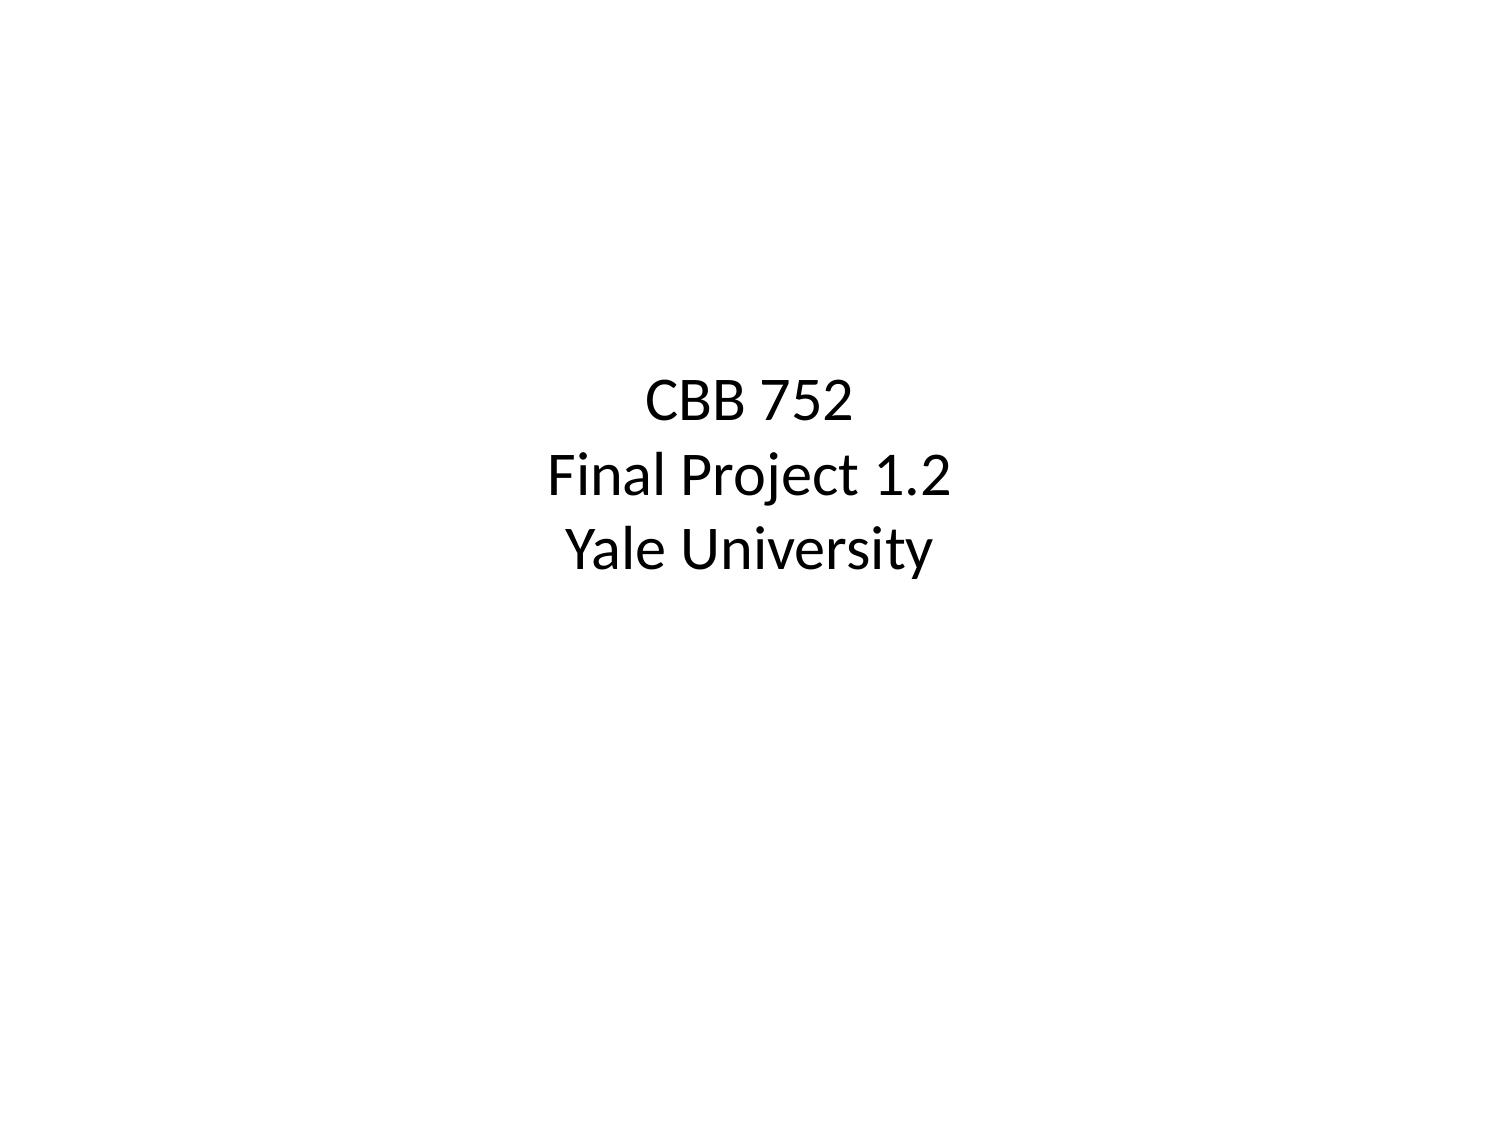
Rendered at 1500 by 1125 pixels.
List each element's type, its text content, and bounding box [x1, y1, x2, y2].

title CBB 752 Final Project 1.2 Yale University [112, 349, 1388, 591]
